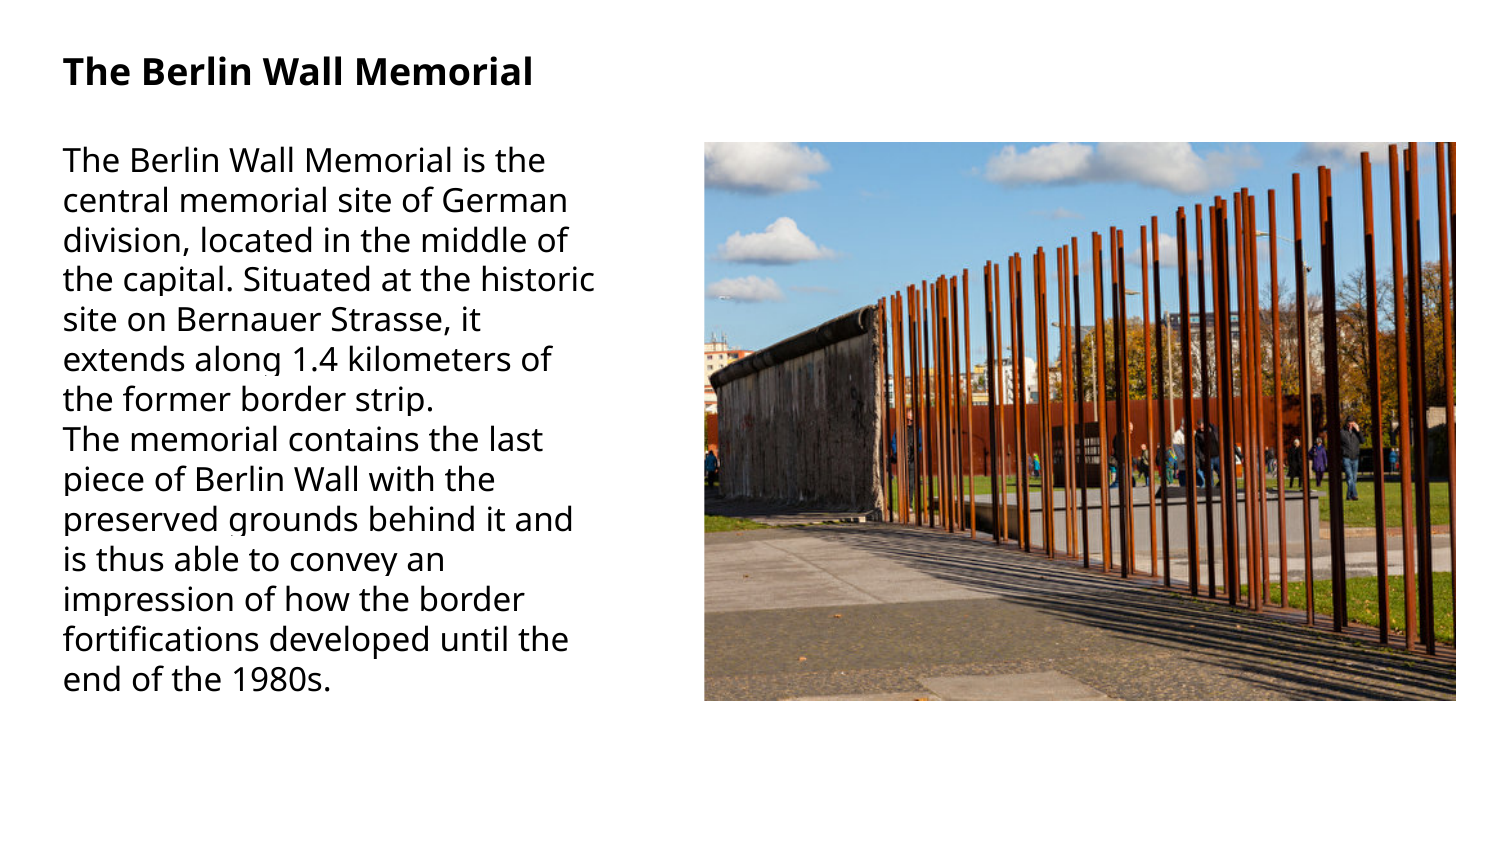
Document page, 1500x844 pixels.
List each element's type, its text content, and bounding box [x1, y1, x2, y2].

text_box The Berlin Wall Memorial is the central memorial site of German division, located in the middle of the capital. Situated at the historic site on Bernauer Strasse, it extends along 1.4 kilometers of the former border strip. The memorial contains the last piece of Berlin Wall with the preserved grounds behind it and is thus able to convey an impression of how the border fortifications developed until the end of the 1980s. [47, 123, 622, 713]
text_box The Berlin Wall Memorial [47, 32, 1107, 108]
picture [704, 142, 1457, 702]
